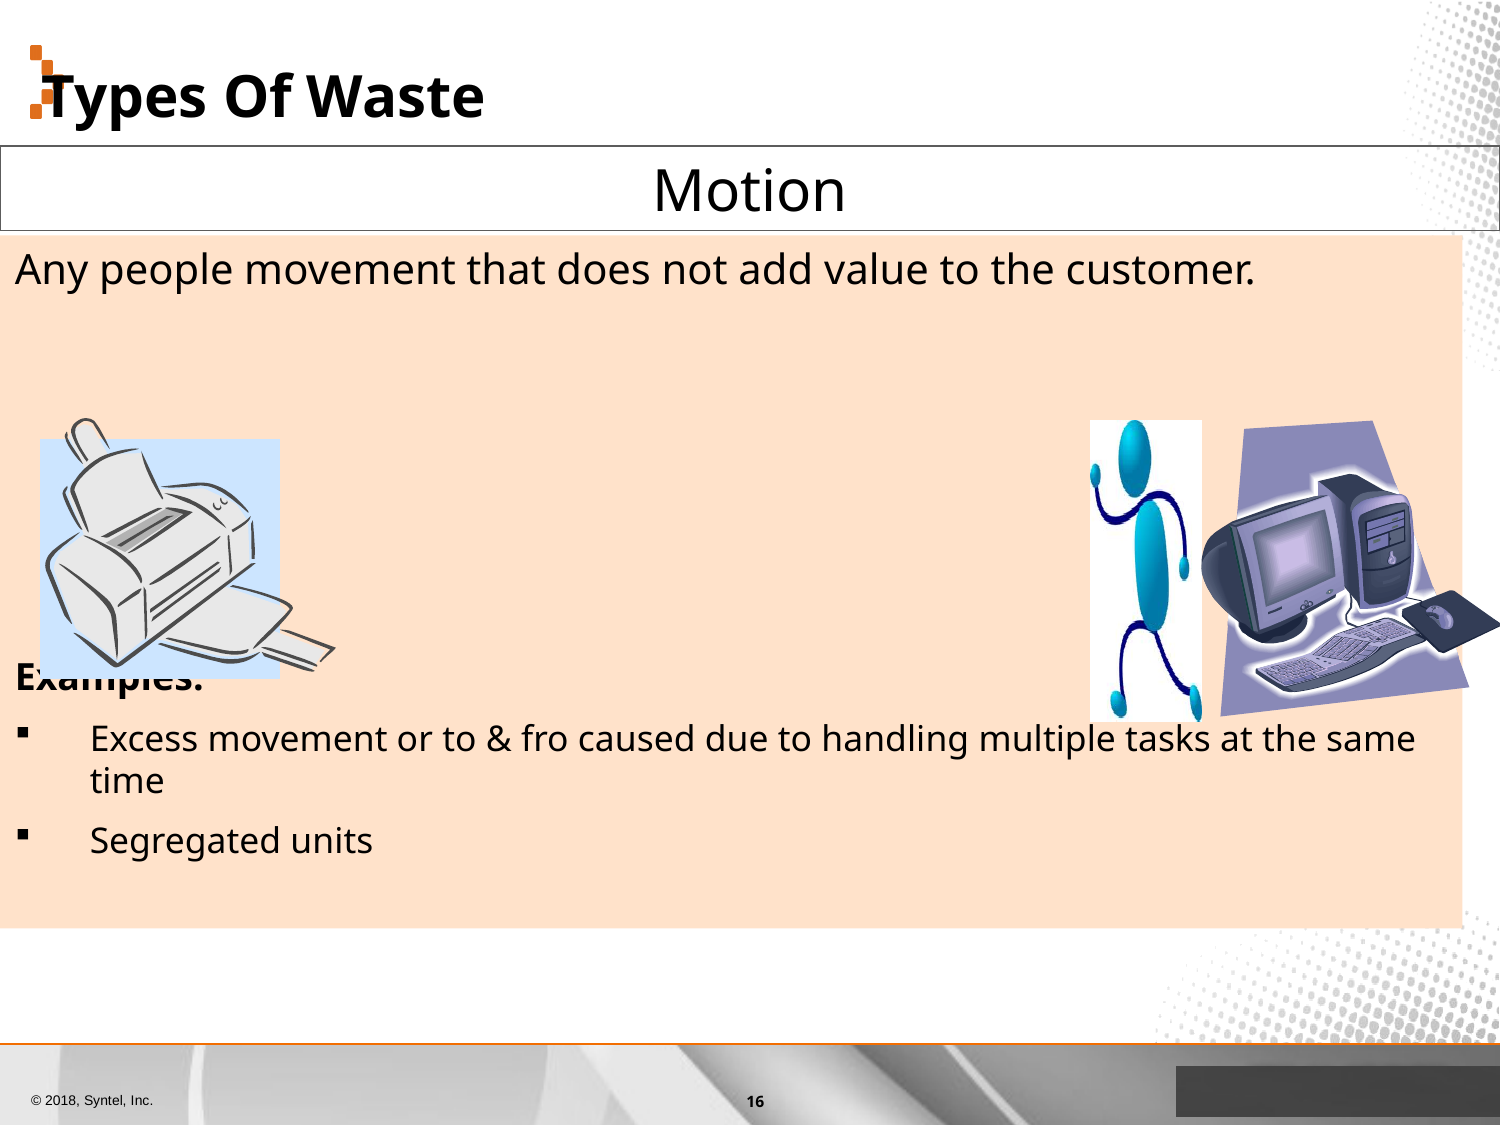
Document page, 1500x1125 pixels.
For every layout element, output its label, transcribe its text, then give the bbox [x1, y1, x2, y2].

text_box Motion [0, 145, 1500, 231]
picture [1176, 1066, 1500, 1117]
text_box Any people movement that does not add value to the customer. Examples: Excess movement or to & fro caused due to handling multiple tasks at the same time Segregated units 0 [0, 235, 1463, 929]
text_box Types Of Waste [27, 43, 1290, 144]
picture [39, 417, 337, 680]
picture [1090, 420, 1500, 722]
